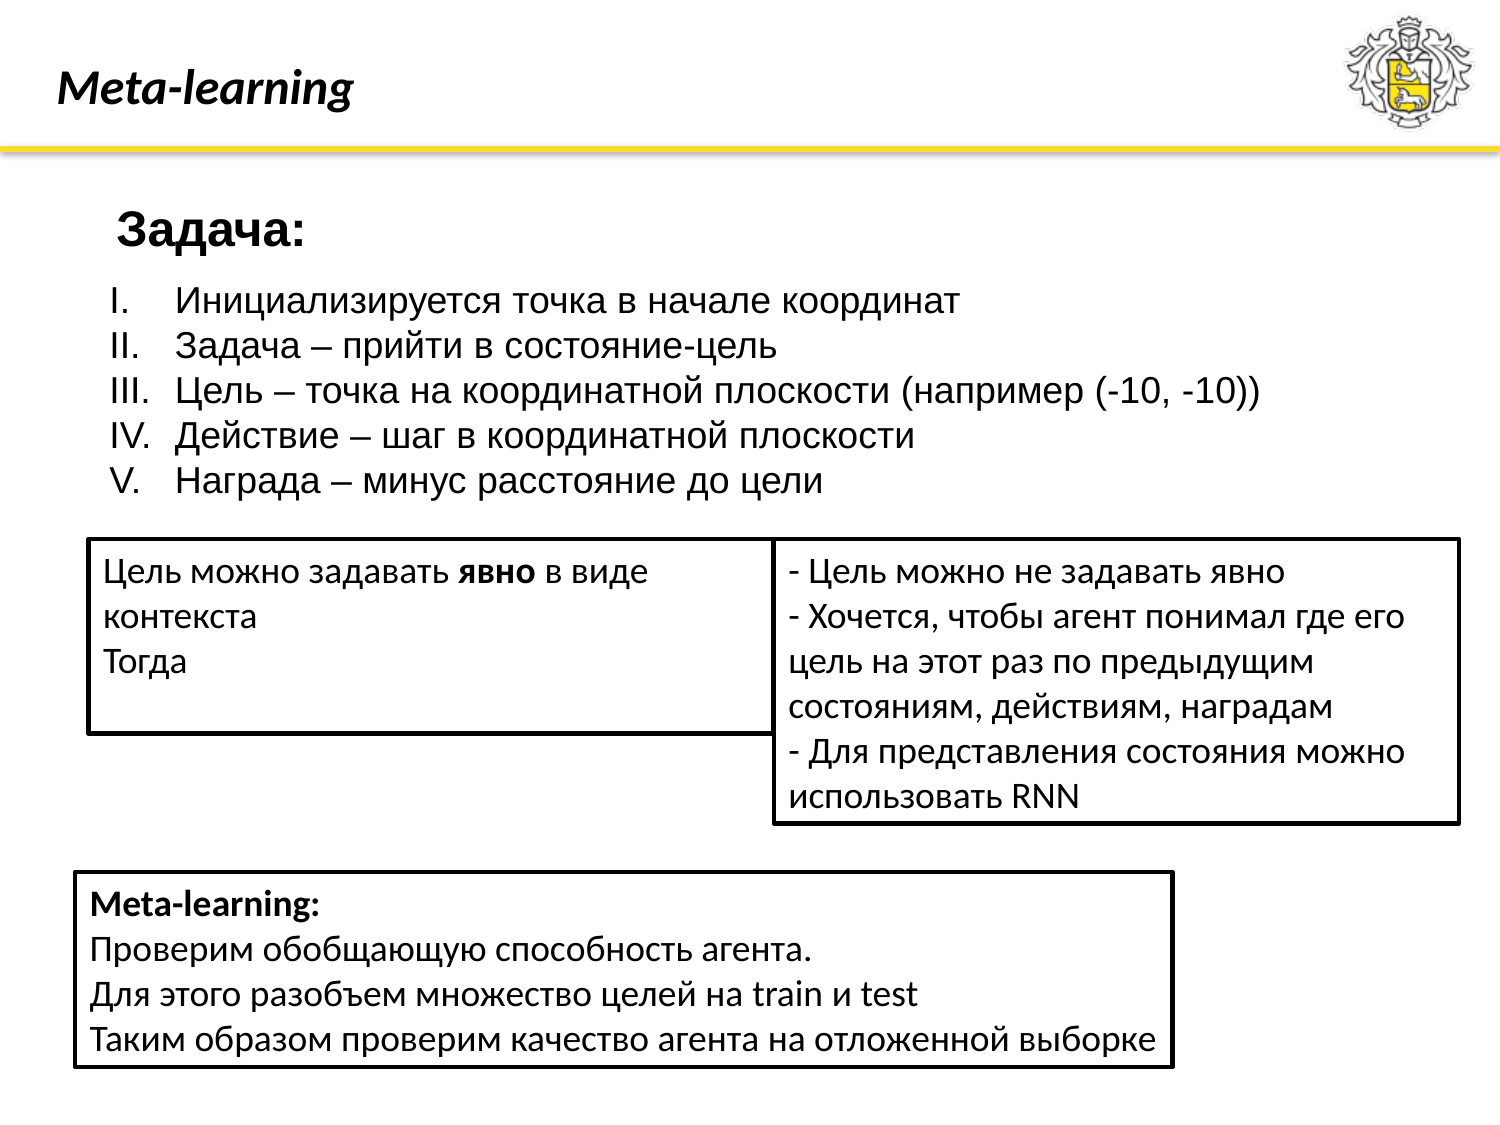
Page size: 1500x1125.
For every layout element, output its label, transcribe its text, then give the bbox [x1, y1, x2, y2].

text_box Инициализируется точка в начале координат Задача – прийти в состояние-цель Цель – точка на координатной плоскости (например (-10, -10)) Действие – шаг в координатной плоскости Награда – минус расстояние до цели [94, 268, 1277, 509]
text_box Задача: [101, 189, 322, 265]
title Meta-learning [41, 50, 1425, 119]
text_box Meta-learning: Проверим обобщающую способность агента. Для этого разобъем множество целей на train и test Таким образом проверим качество агента на отложенной выборке [73, 870, 1175, 1069]
text_box - Цель можно не задавать явно - Хочется, чтобы агент понимал где его цель на этот раз по предыдущим состояниям, действиям, наградам - Для представления состояния можно использовать RNN [772, 537, 1461, 826]
